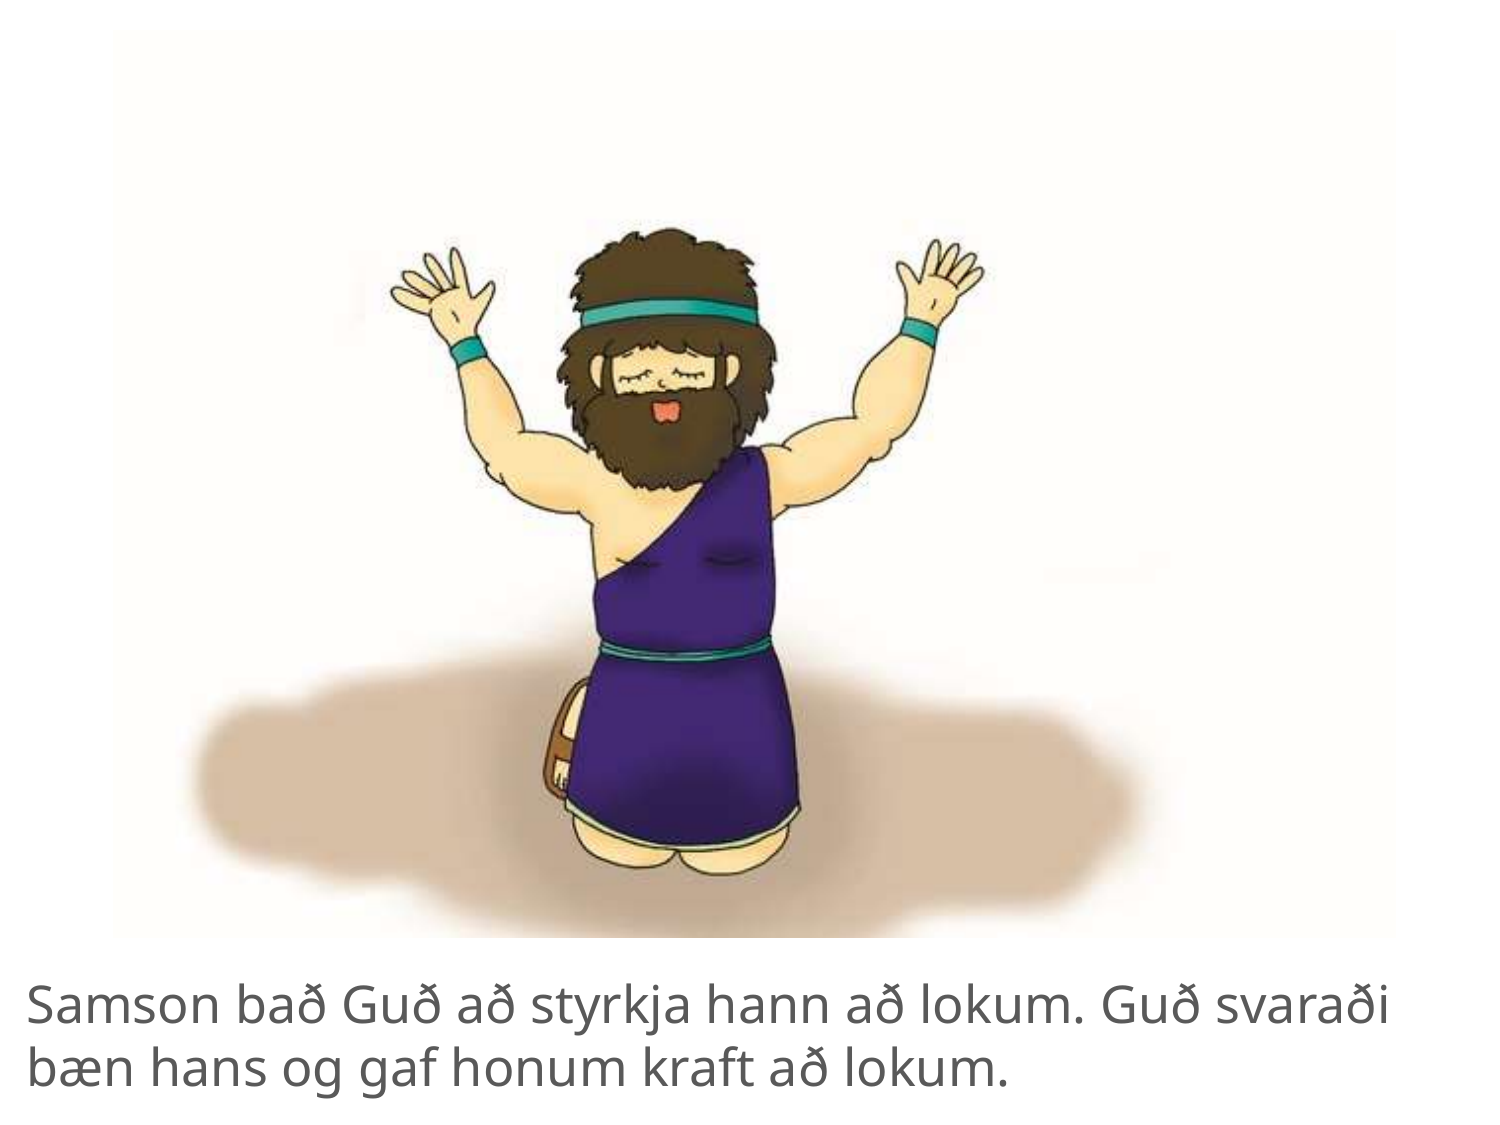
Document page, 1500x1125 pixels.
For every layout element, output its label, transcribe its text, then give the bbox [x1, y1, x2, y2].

picture [113, 30, 1396, 938]
text_box Samson bað Guð að styrkja hann að lokum. Guð svaraði bæn hans og gaf honum kraft að lokum. [11, 964, 1498, 1104]
